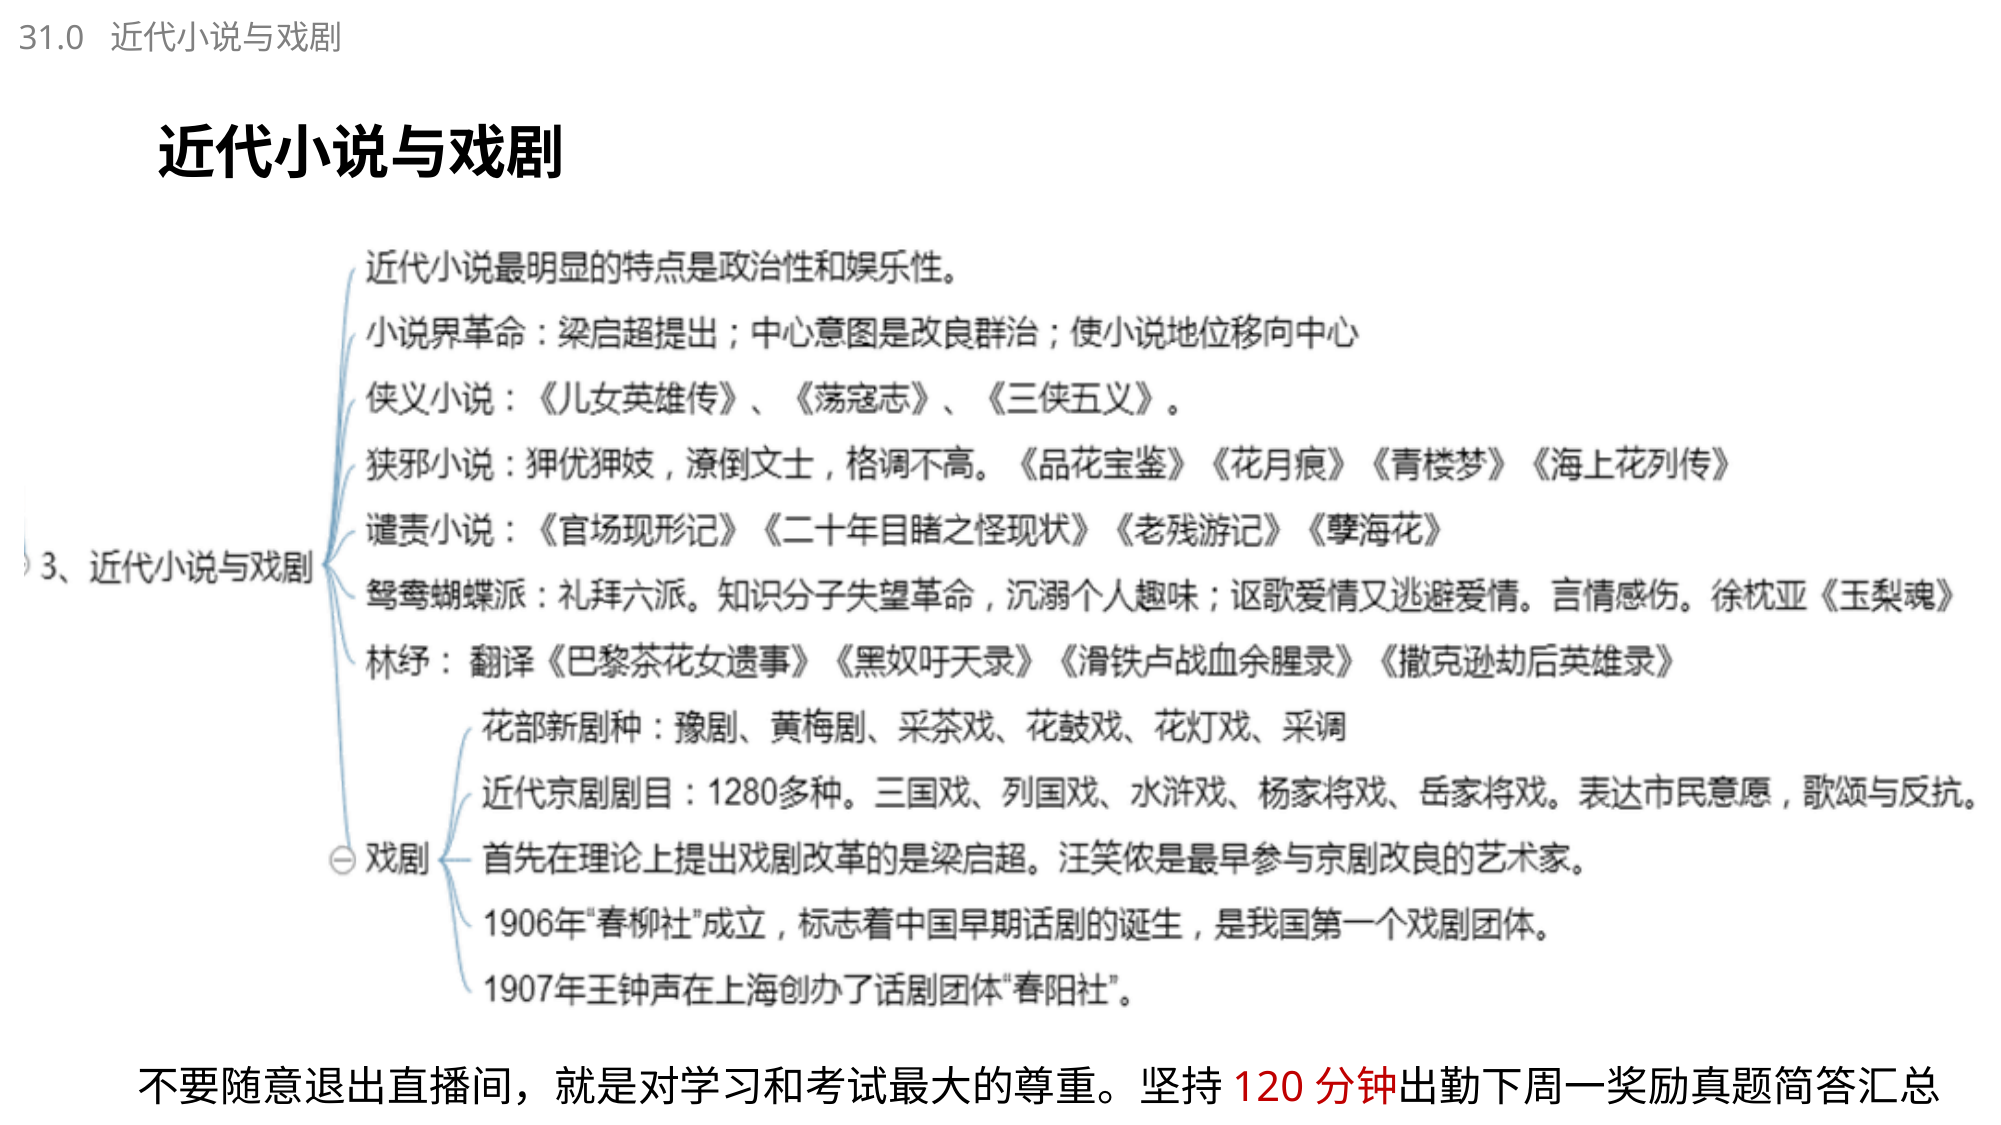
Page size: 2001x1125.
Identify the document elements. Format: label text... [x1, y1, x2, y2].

text_box 31.0 近代小说与戏剧 [3, 8, 874, 64]
title 近代小说与戏剧 [142, 143, 998, 236]
picture [24, 236, 1979, 1016]
